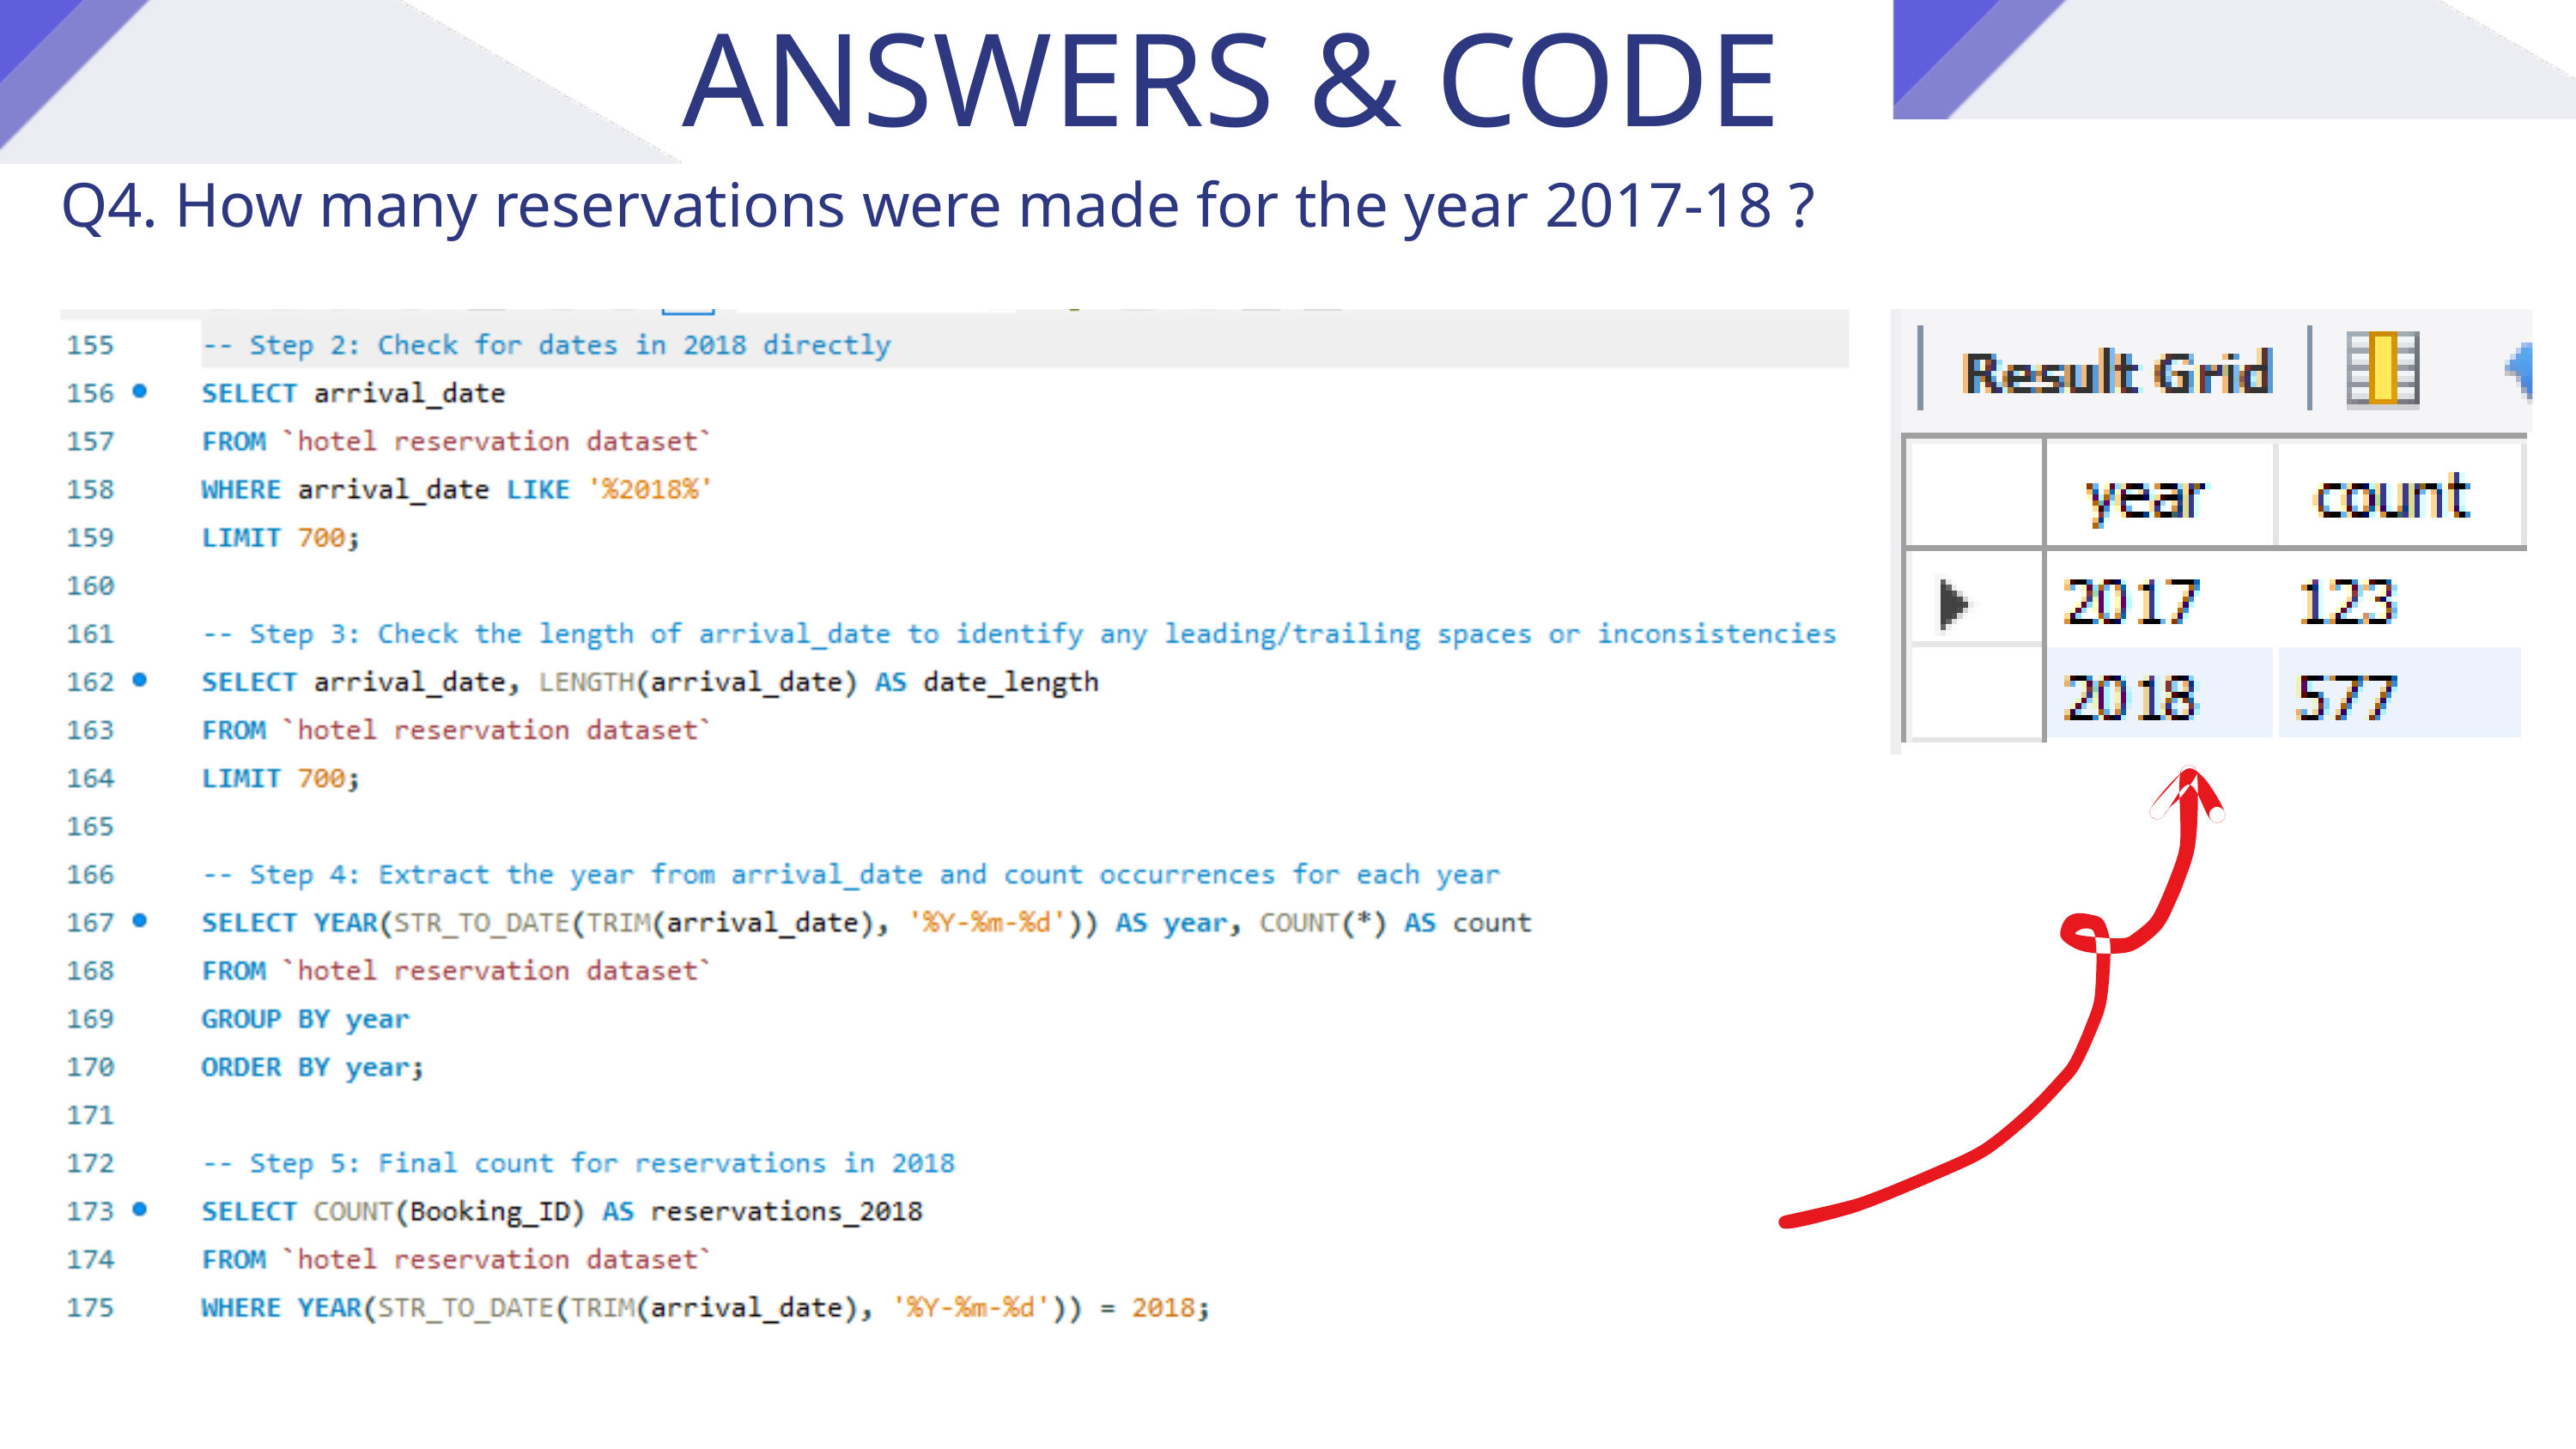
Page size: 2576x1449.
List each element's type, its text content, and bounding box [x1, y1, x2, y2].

text_box [1951, 0, 2576, 120]
text_box [60, 309, 1850, 1329]
text_box Q4. How many reservations were made for the year 2017-18 ? [60, 154, 2081, 239]
text_box [1890, 309, 2533, 755]
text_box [1772, 759, 2231, 1234]
text_box ANSWERS & CODE [513, 0, 1951, 153]
text_box [0, 0, 686, 164]
